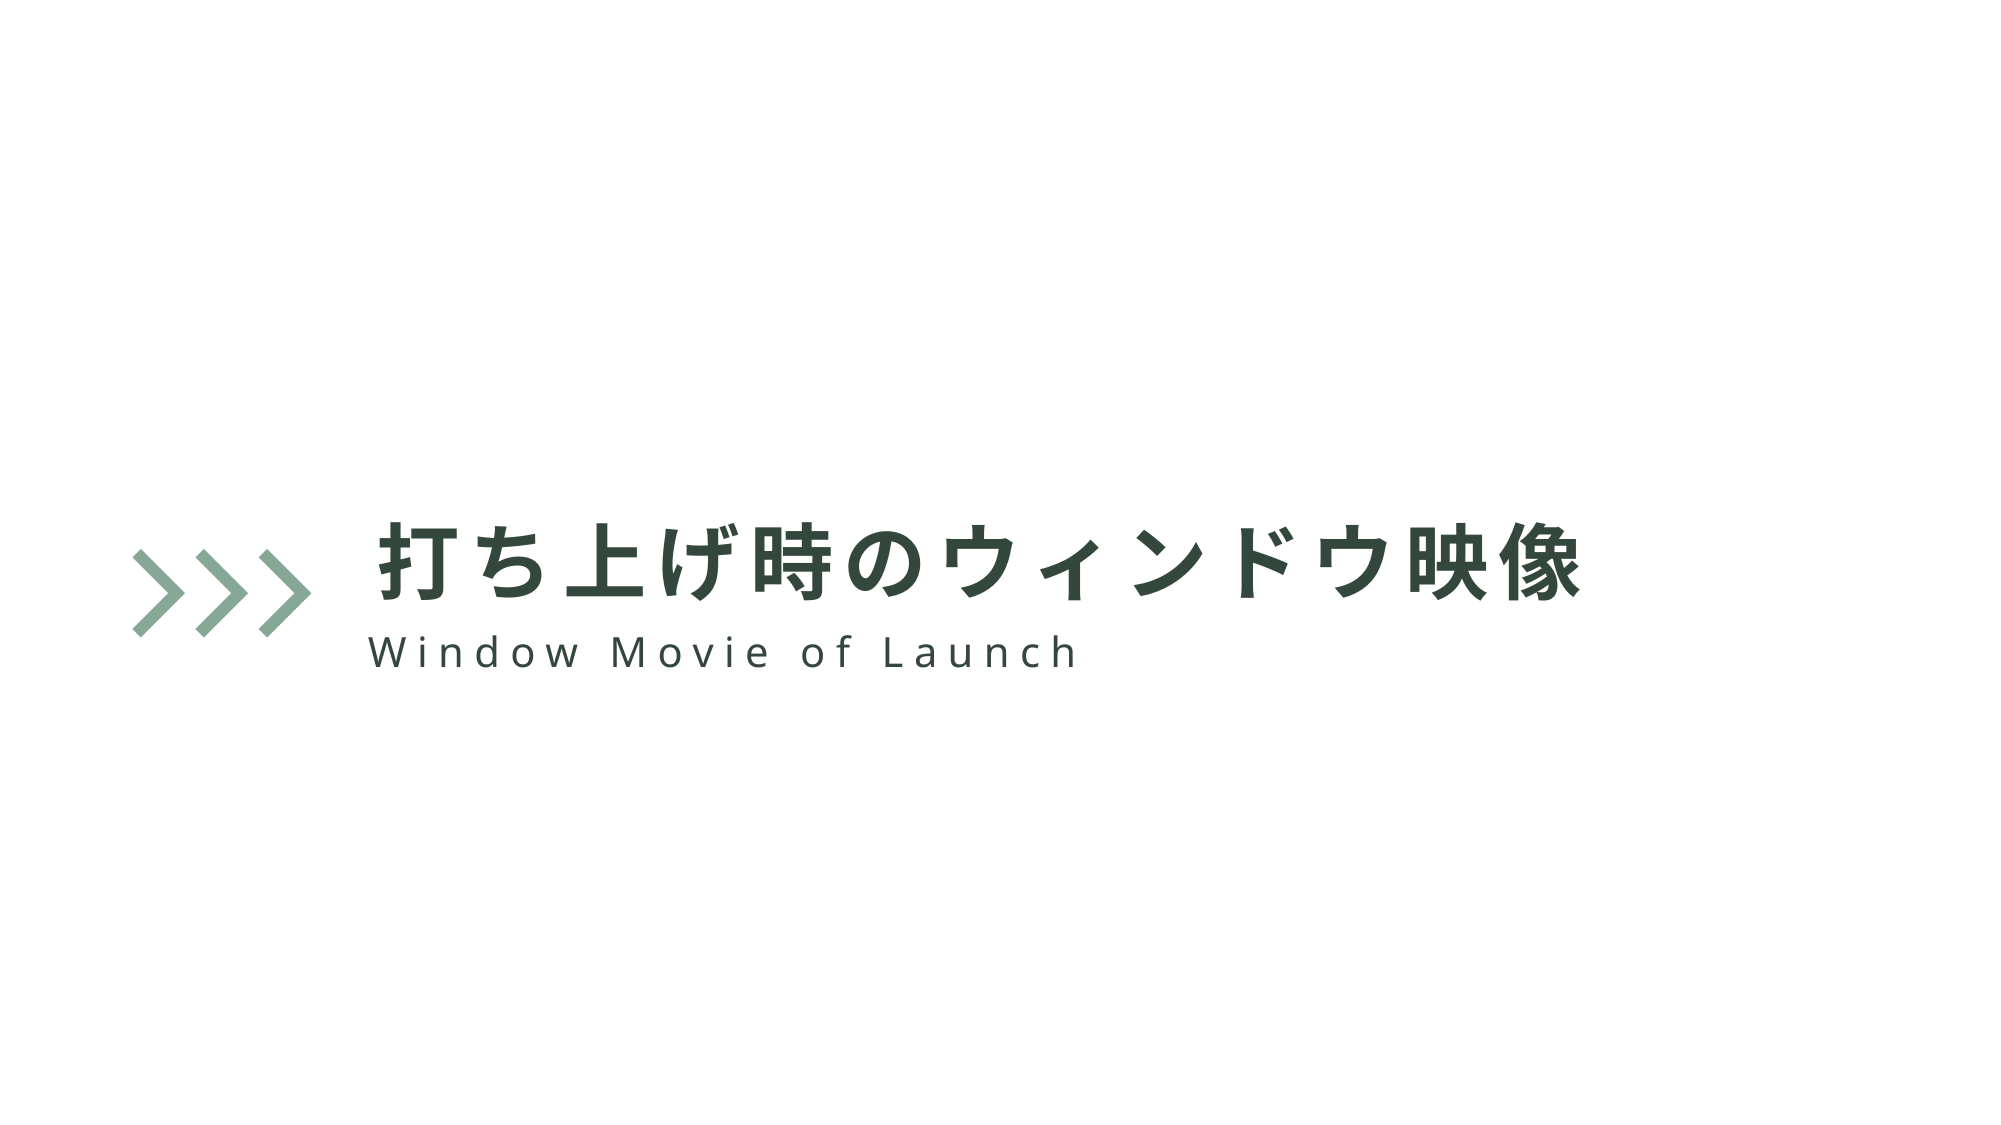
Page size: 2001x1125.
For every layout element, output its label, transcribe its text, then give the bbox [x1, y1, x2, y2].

text_box 打ち上げ時のウィンドウ映像 [361, 502, 1598, 618]
text_box [130, 547, 187, 639]
text_box [257, 547, 313, 639]
text_box [194, 547, 250, 639]
text_box Window Movie of Launch [353, 618, 1092, 684]
